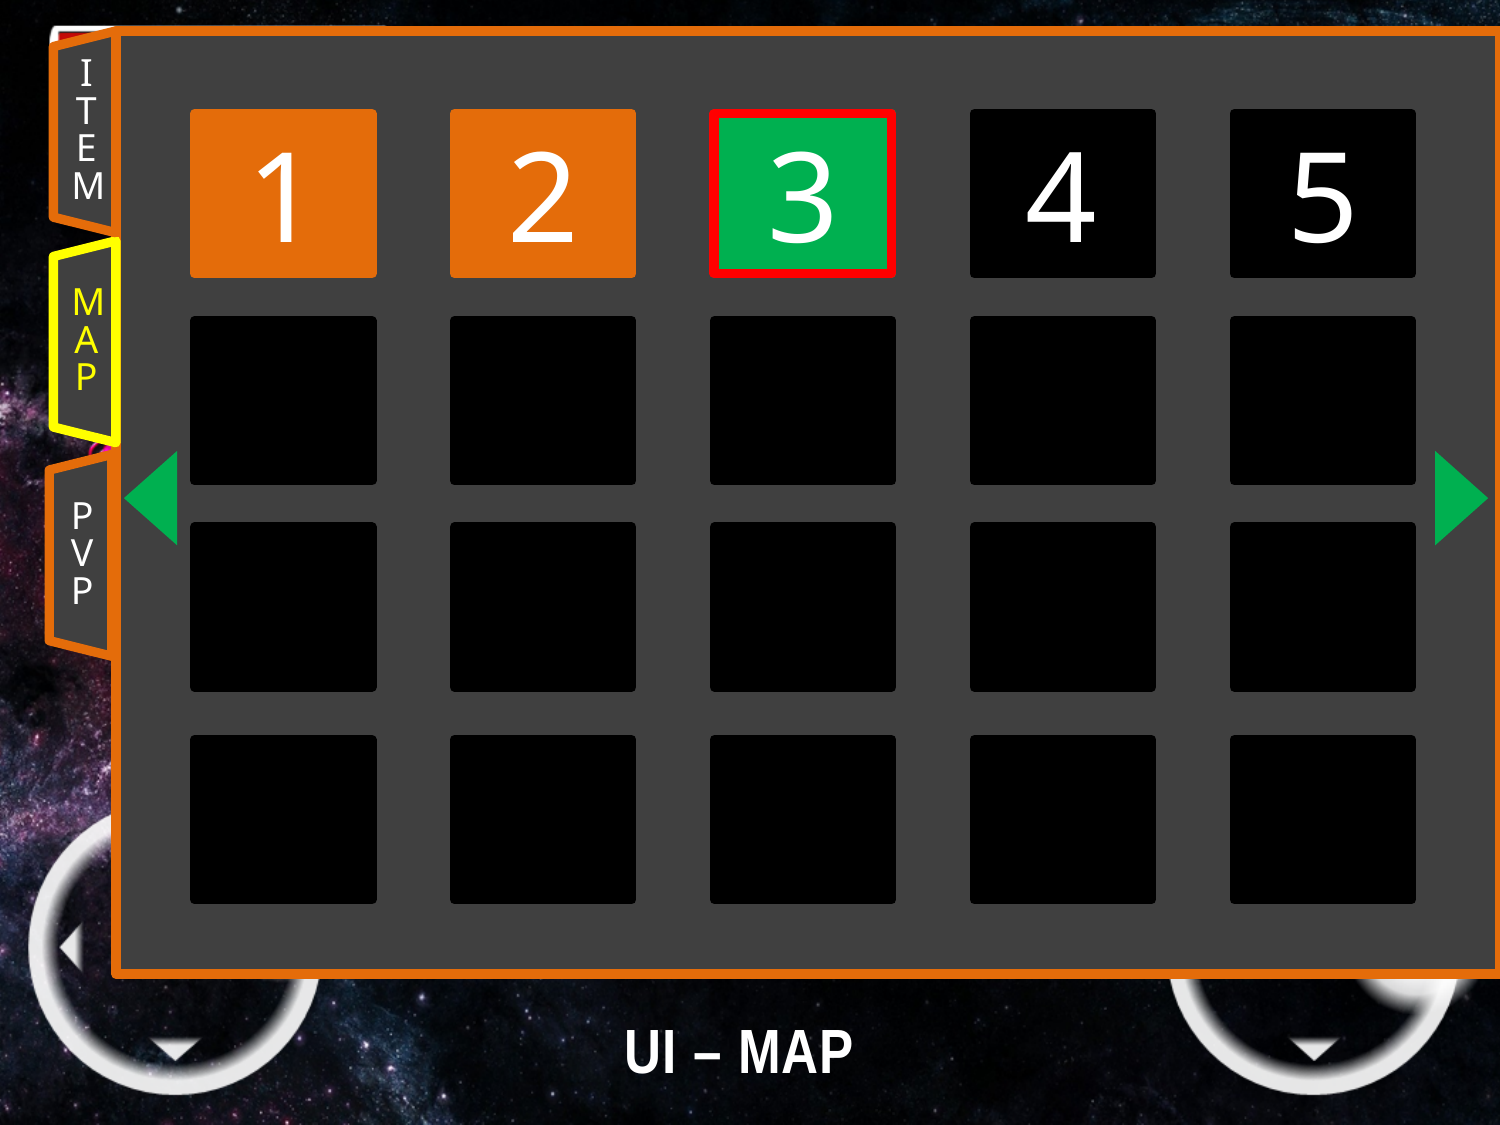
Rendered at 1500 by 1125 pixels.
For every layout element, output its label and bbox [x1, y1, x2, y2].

text_box [0, 0, 1500, 1125]
